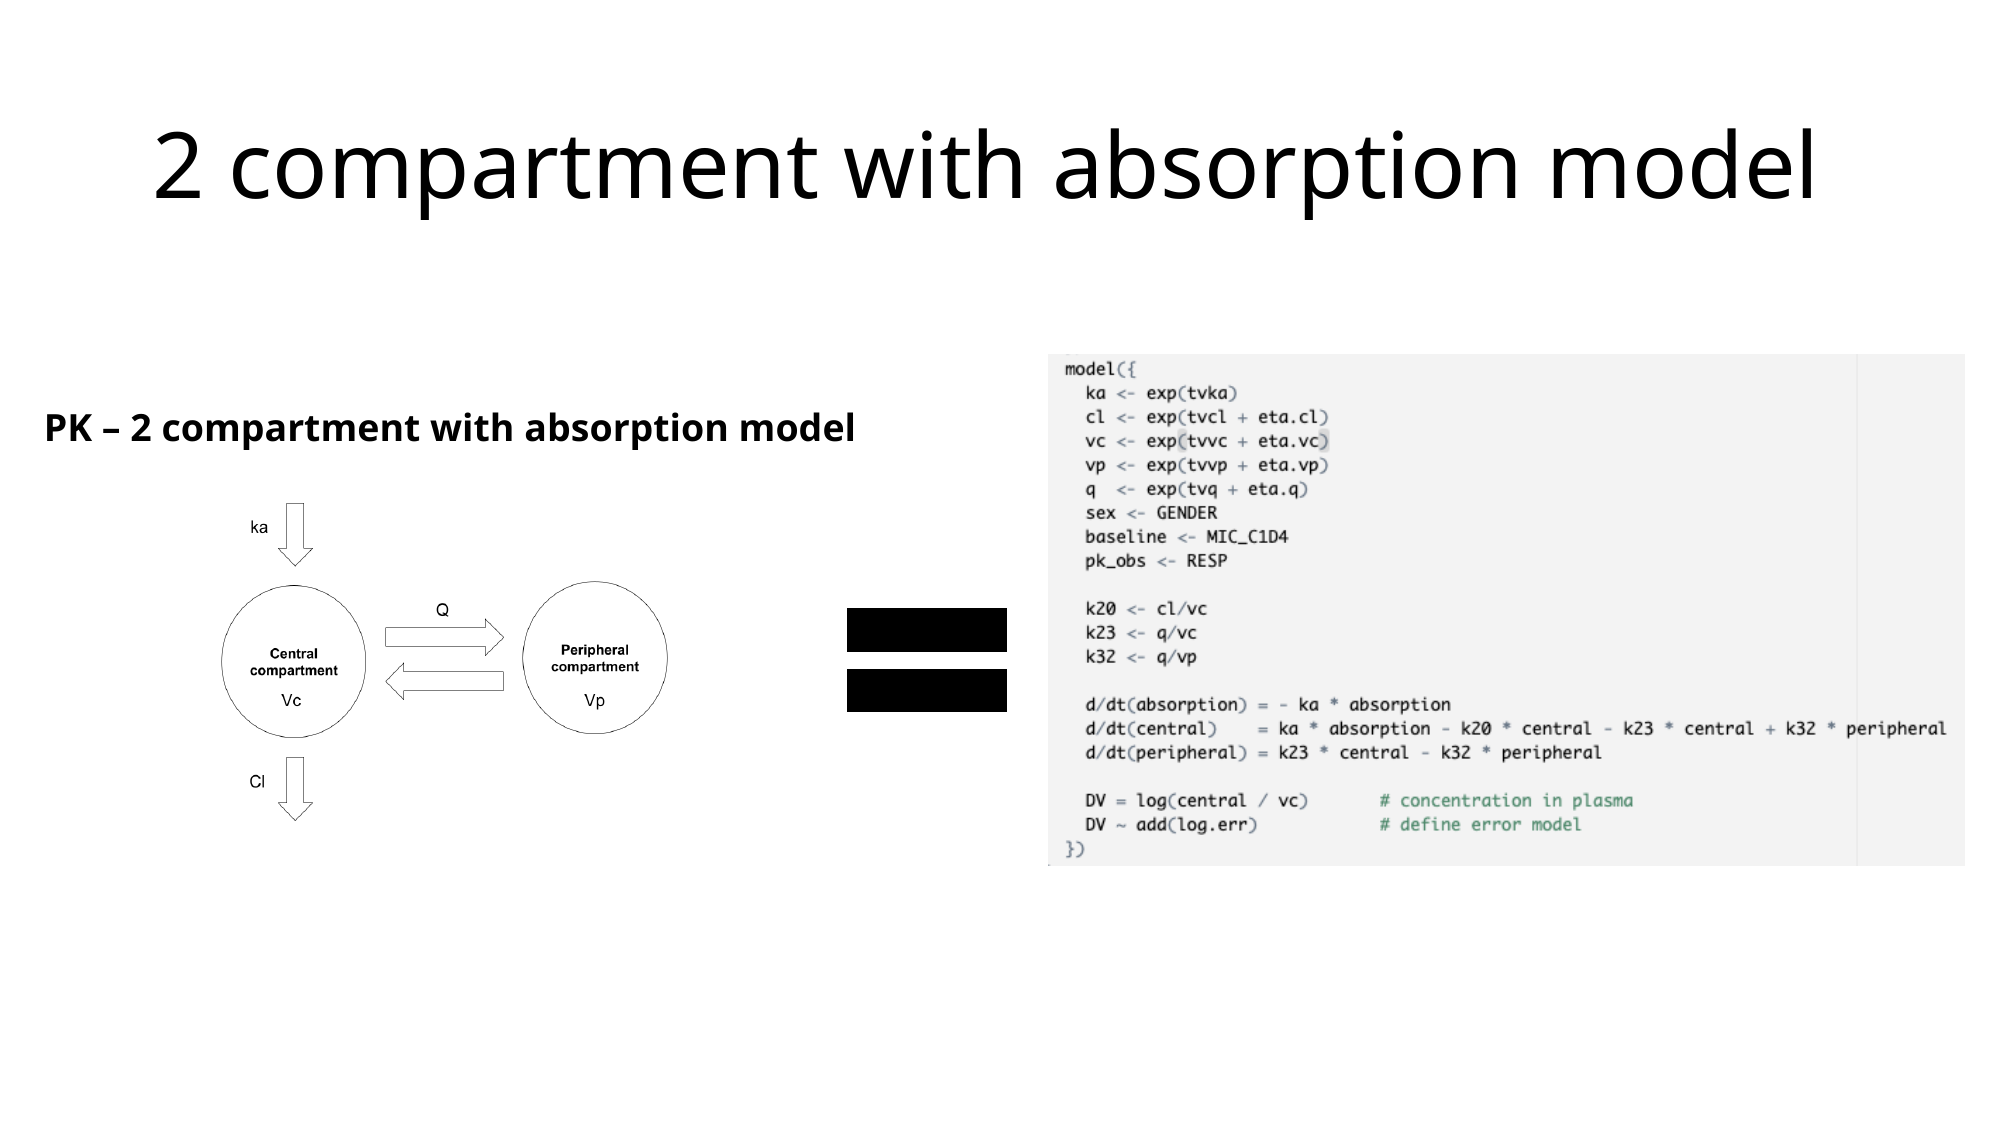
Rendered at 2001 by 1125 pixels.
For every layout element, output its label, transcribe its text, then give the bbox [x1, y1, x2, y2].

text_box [65, 396, 835, 855]
text_box [847, 669, 1007, 712]
text_box [847, 608, 1007, 652]
title 2 compartment with absorption model [137, 59, 1863, 278]
picture [1047, 354, 1965, 866]
